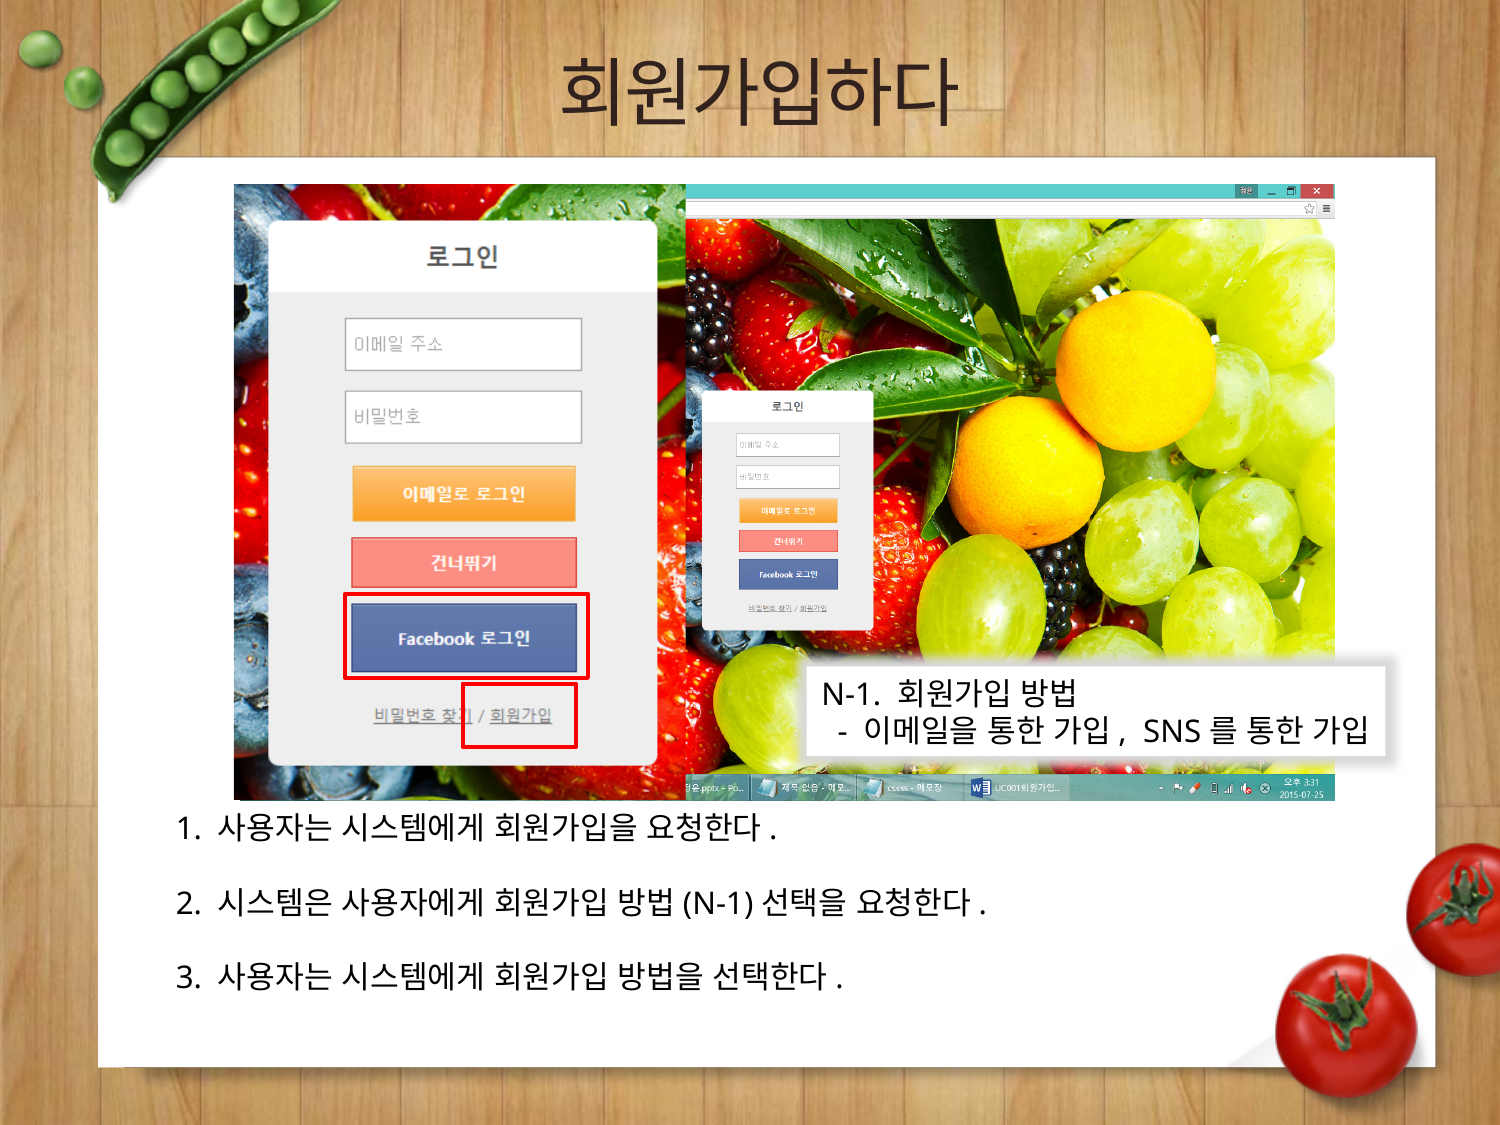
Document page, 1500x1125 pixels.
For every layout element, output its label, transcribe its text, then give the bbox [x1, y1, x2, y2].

picture [0, 0, 1500, 1125]
text_box 회원가입하다 [385, 30, 1435, 147]
